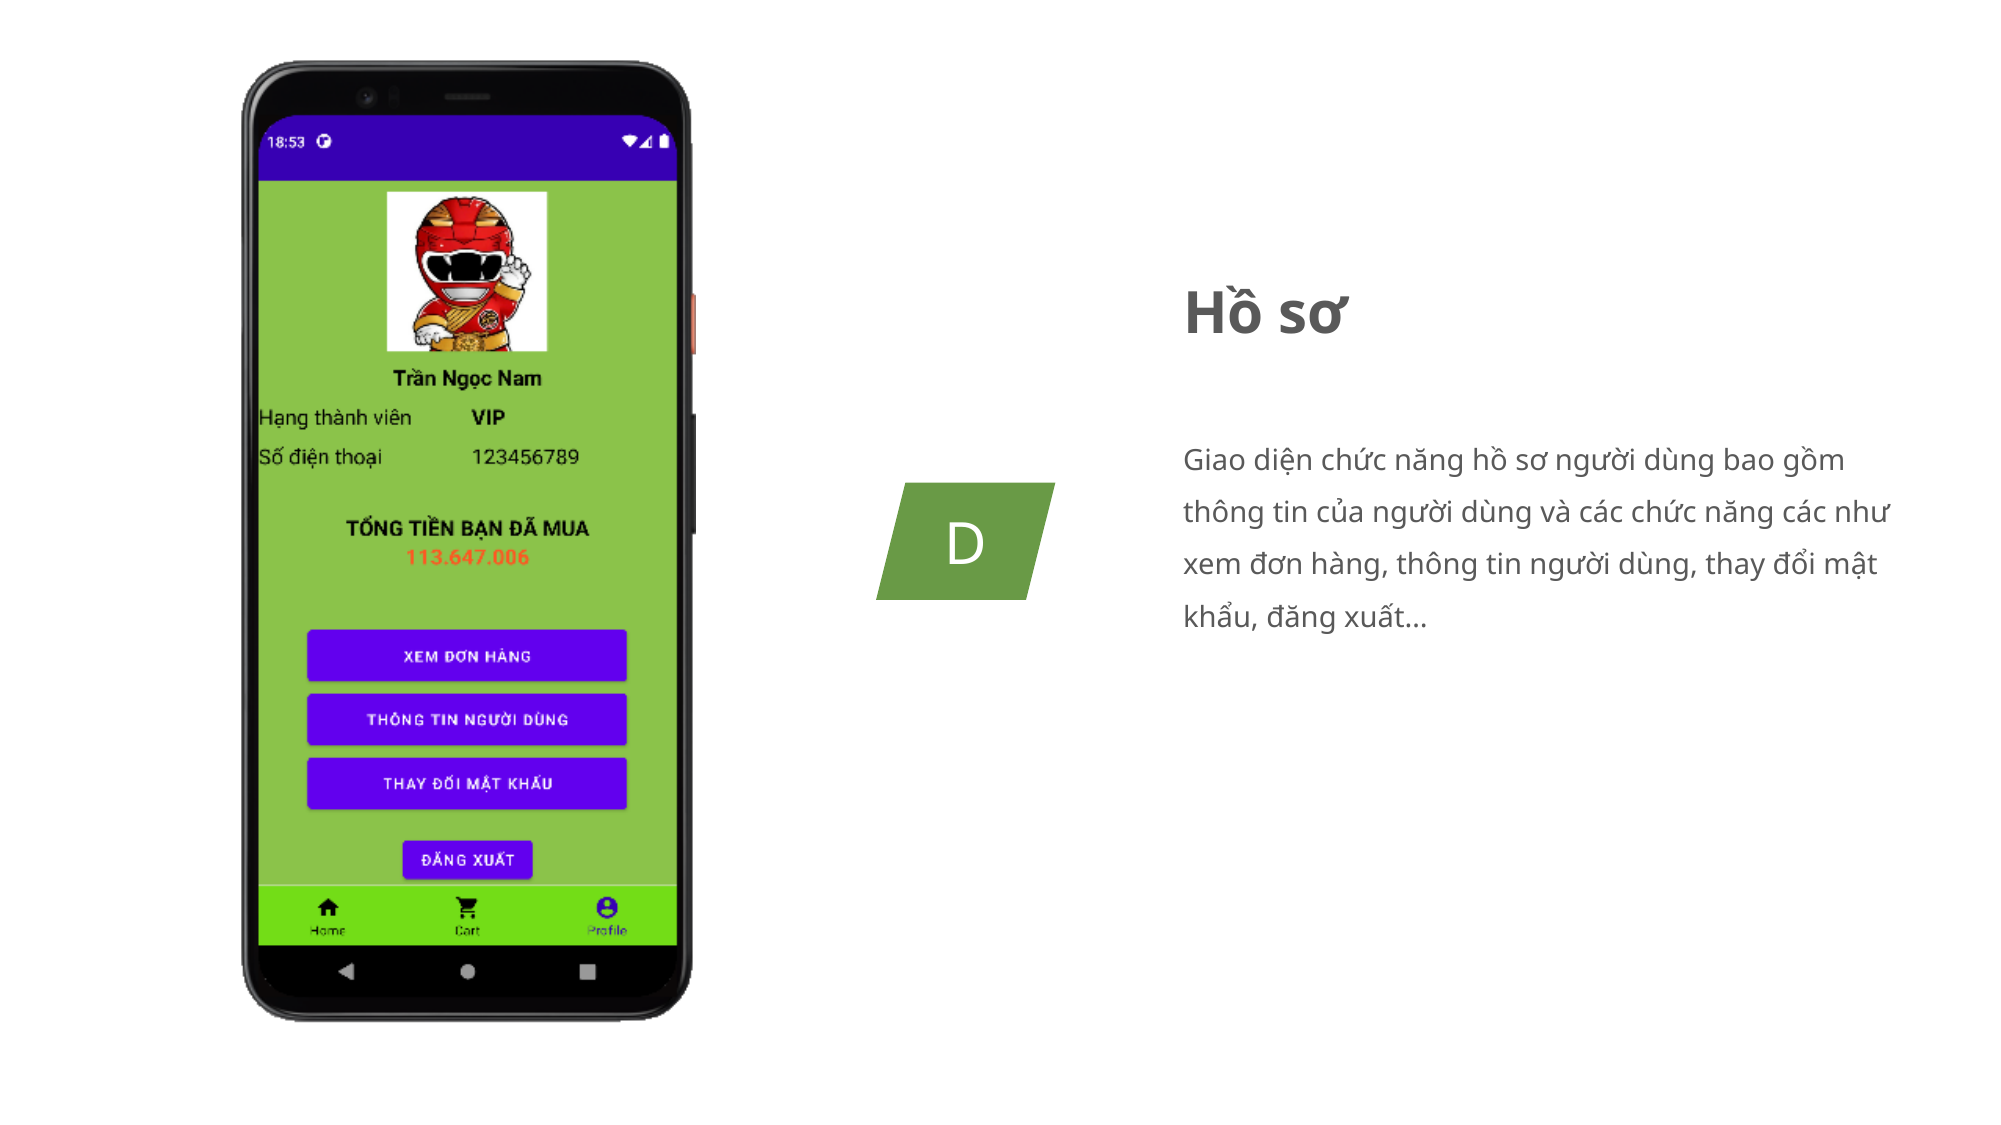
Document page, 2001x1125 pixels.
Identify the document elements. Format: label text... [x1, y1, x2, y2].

text_box D [907, 498, 1024, 584]
text_box Hồ sơ [1168, 246, 1561, 353]
text_box [874, 481, 1057, 601]
picture [240, 56, 696, 1027]
text_box Giao diện chức năng hồ sơ người dùng bao gồm thông tin của người dùng và các chức năng các như xem đơn hàng, thông tin người dùng, thay đổi mật khẩu, đăng xuất… [1168, 415, 1938, 641]
